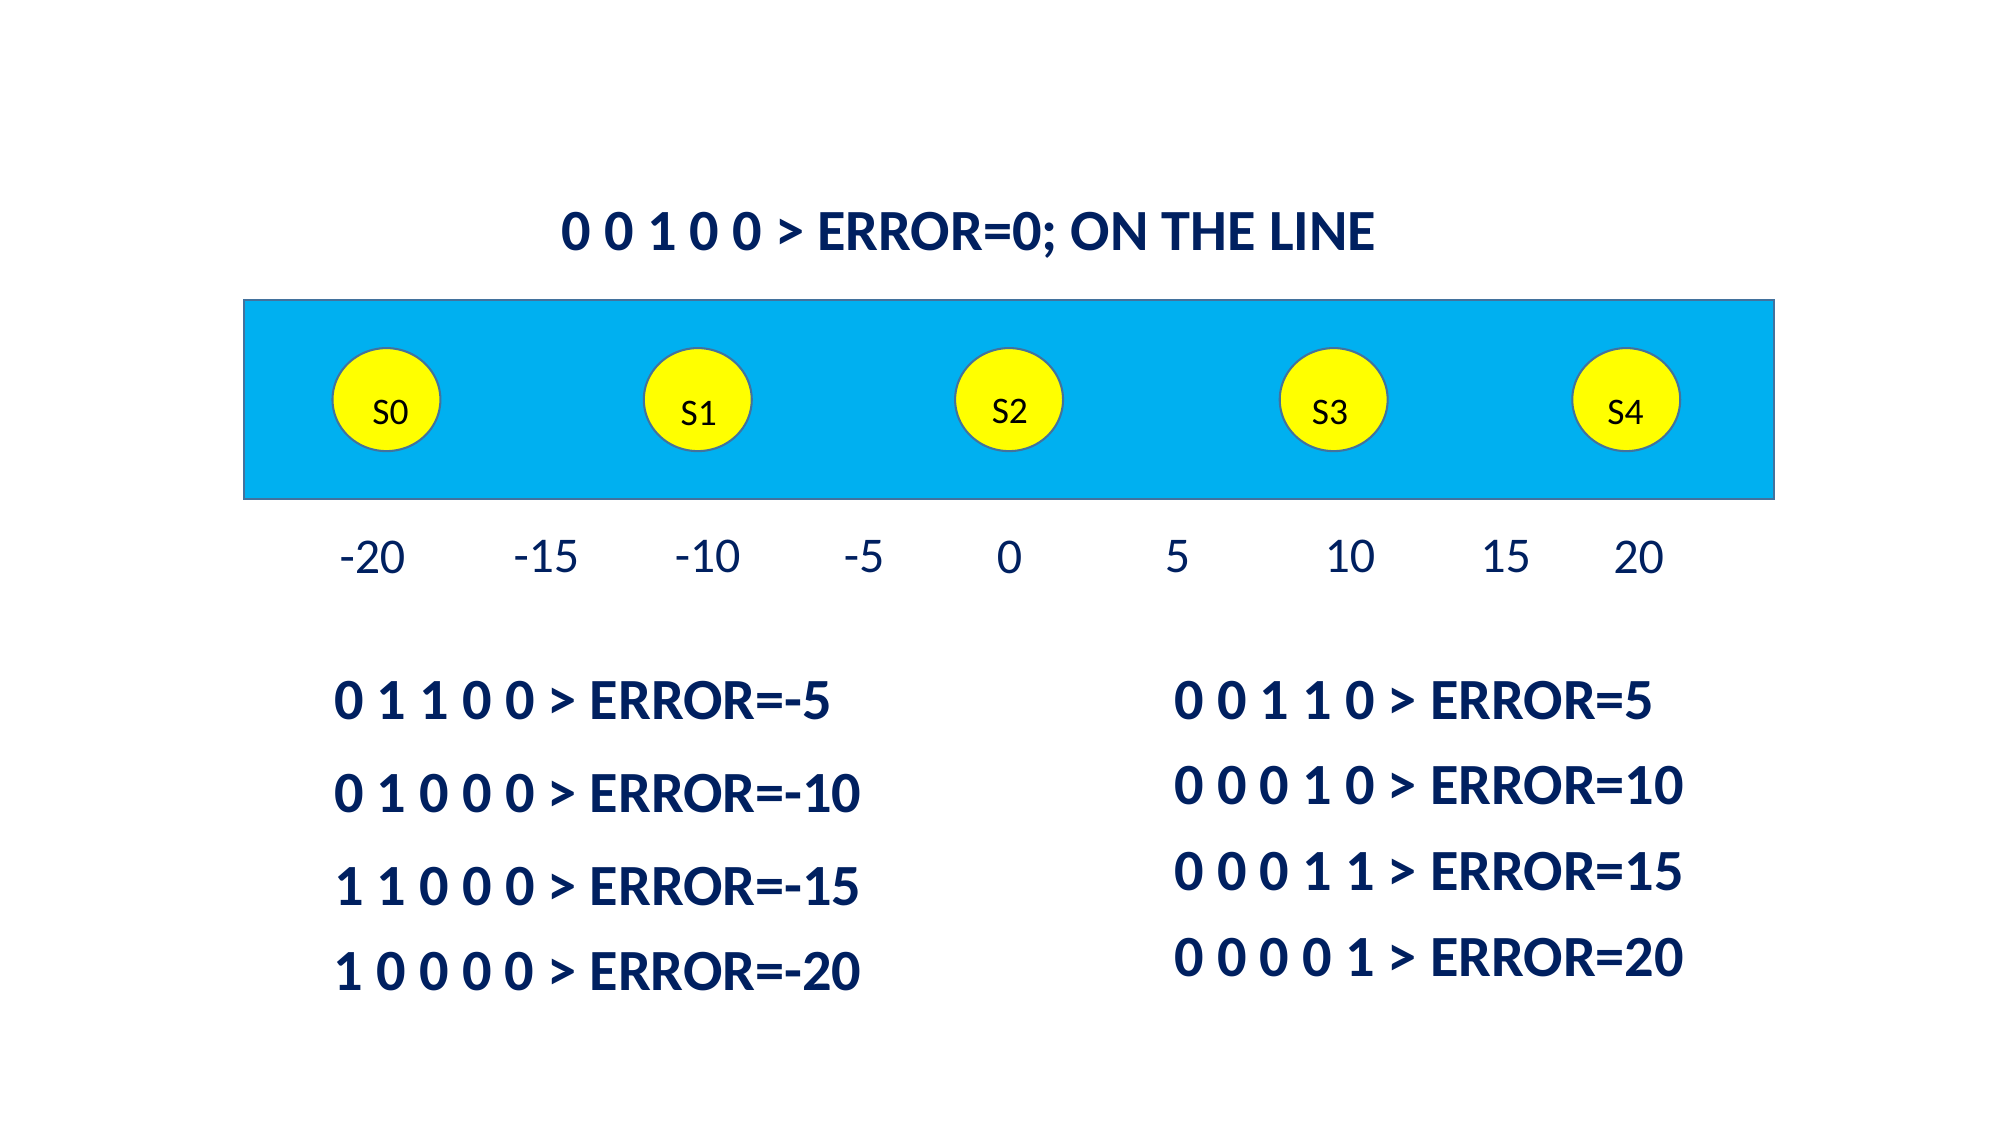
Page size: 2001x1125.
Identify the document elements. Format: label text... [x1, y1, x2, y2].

text_box 0 0 1 1 0 > ERROR=5 [1159, 653, 1682, 739]
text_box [244, 300, 1775, 499]
text_box 0 1 0 0 0 > ERROR=-10 [319, 746, 902, 831]
text_box 0 0 0 1 0 > ERROR=10 [1159, 739, 1712, 824]
text_box 0 0 0 1 1 > ERROR=15 [1159, 825, 1712, 910]
text_box 1 0 0 0 0 > ERROR=-20 [319, 925, 925, 1010]
text_box 0 0 1 0 0 > ERROR=0; ON THE LINE [546, 185, 1448, 270]
text_box 1 1 0 0 0 > ERROR=-15 [319, 839, 902, 924]
text_box 0 1 1 0 0 > ERROR=-5 [319, 653, 872, 739]
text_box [324, 515, 1694, 592]
text_box 0 0 0 0 1 > ERROR=20 [1159, 910, 1712, 996]
